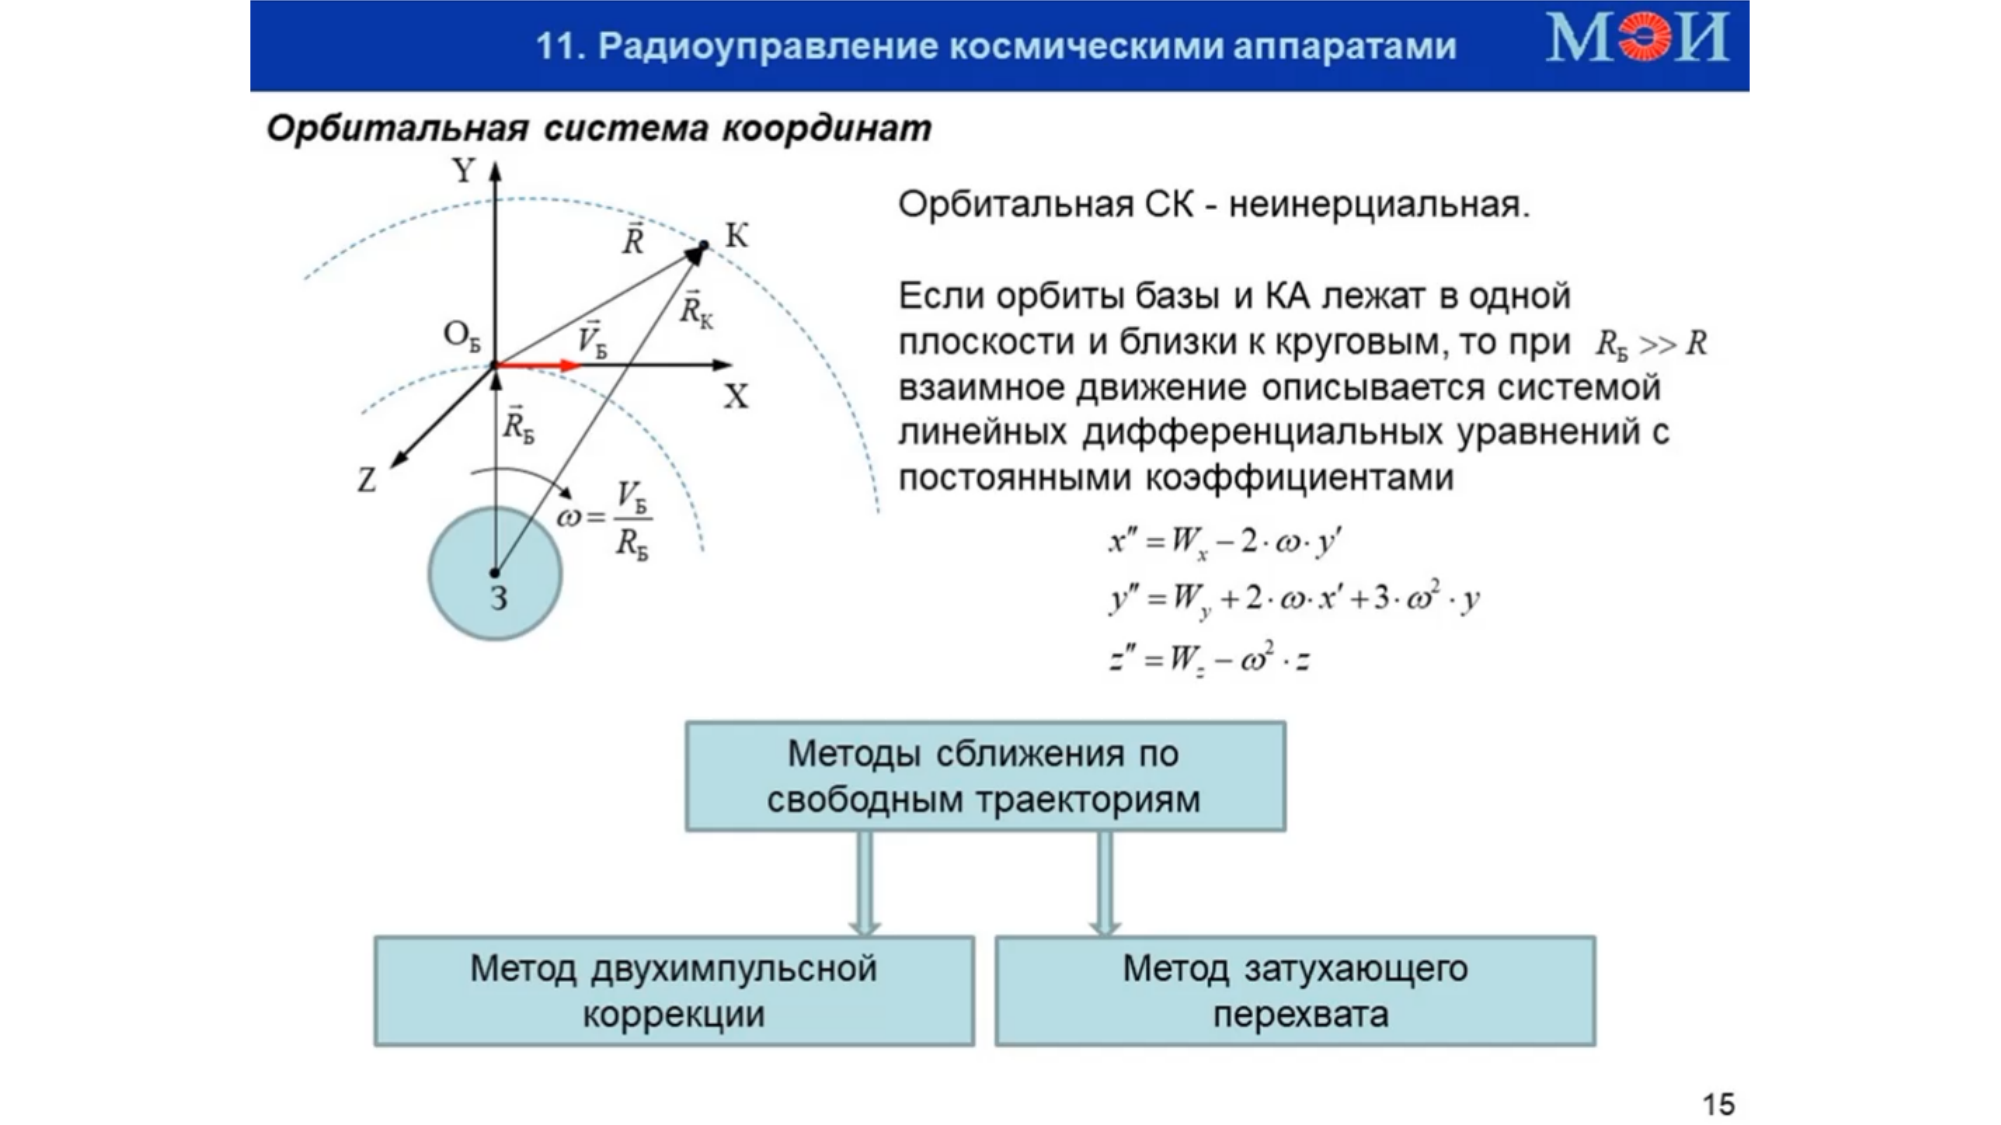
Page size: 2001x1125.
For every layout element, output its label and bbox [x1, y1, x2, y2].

picture [250, 0, 1750, 1125]
